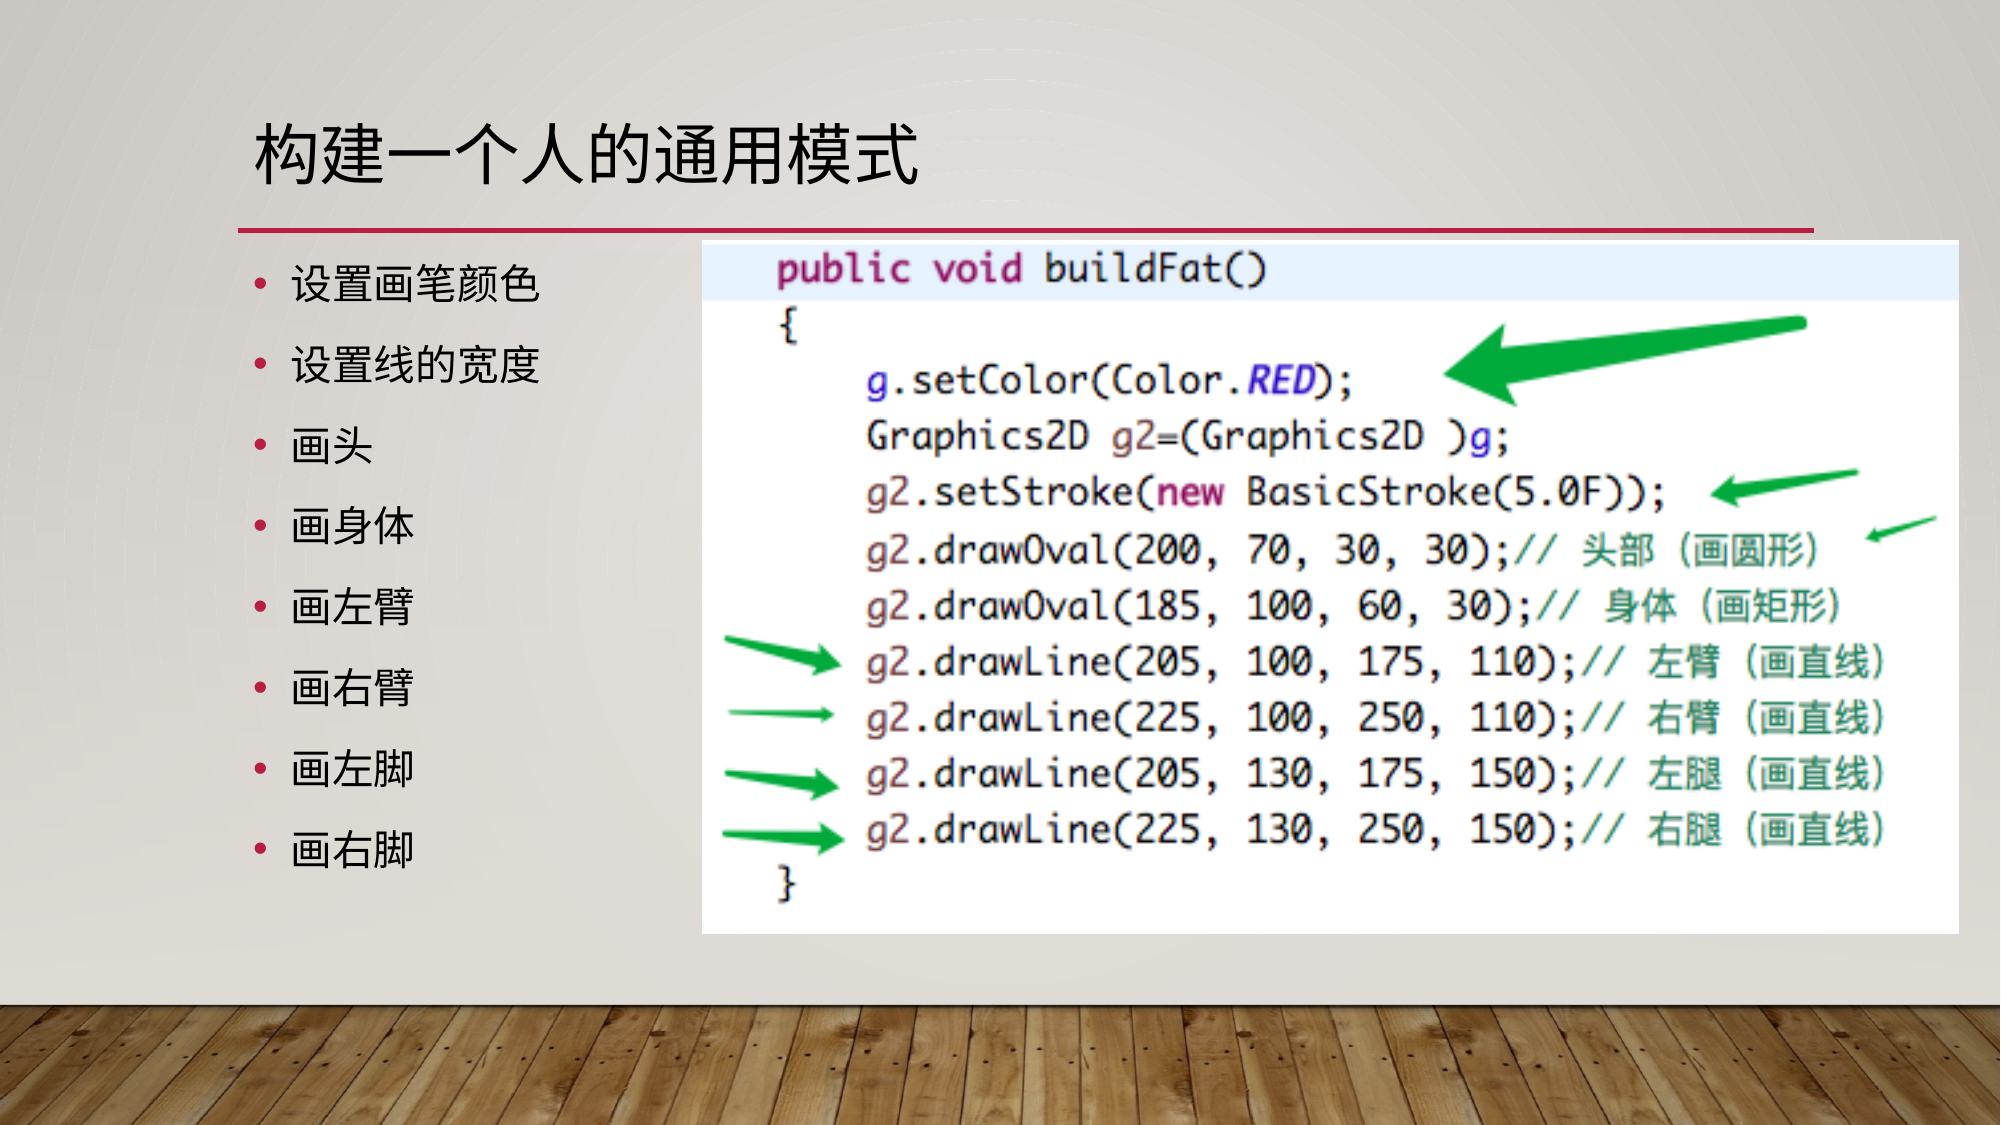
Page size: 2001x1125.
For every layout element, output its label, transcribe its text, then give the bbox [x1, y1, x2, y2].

picture [0, 1005, 2000, 1125]
title 构建一个人的通用模式 [238, 114, 1814, 231]
picture [702, 239, 1959, 934]
list 设置画笔颜色 设置线的宽度 画头 画身体 画左臂 画右臂 画左脚 画右脚 [238, 240, 1814, 987]
